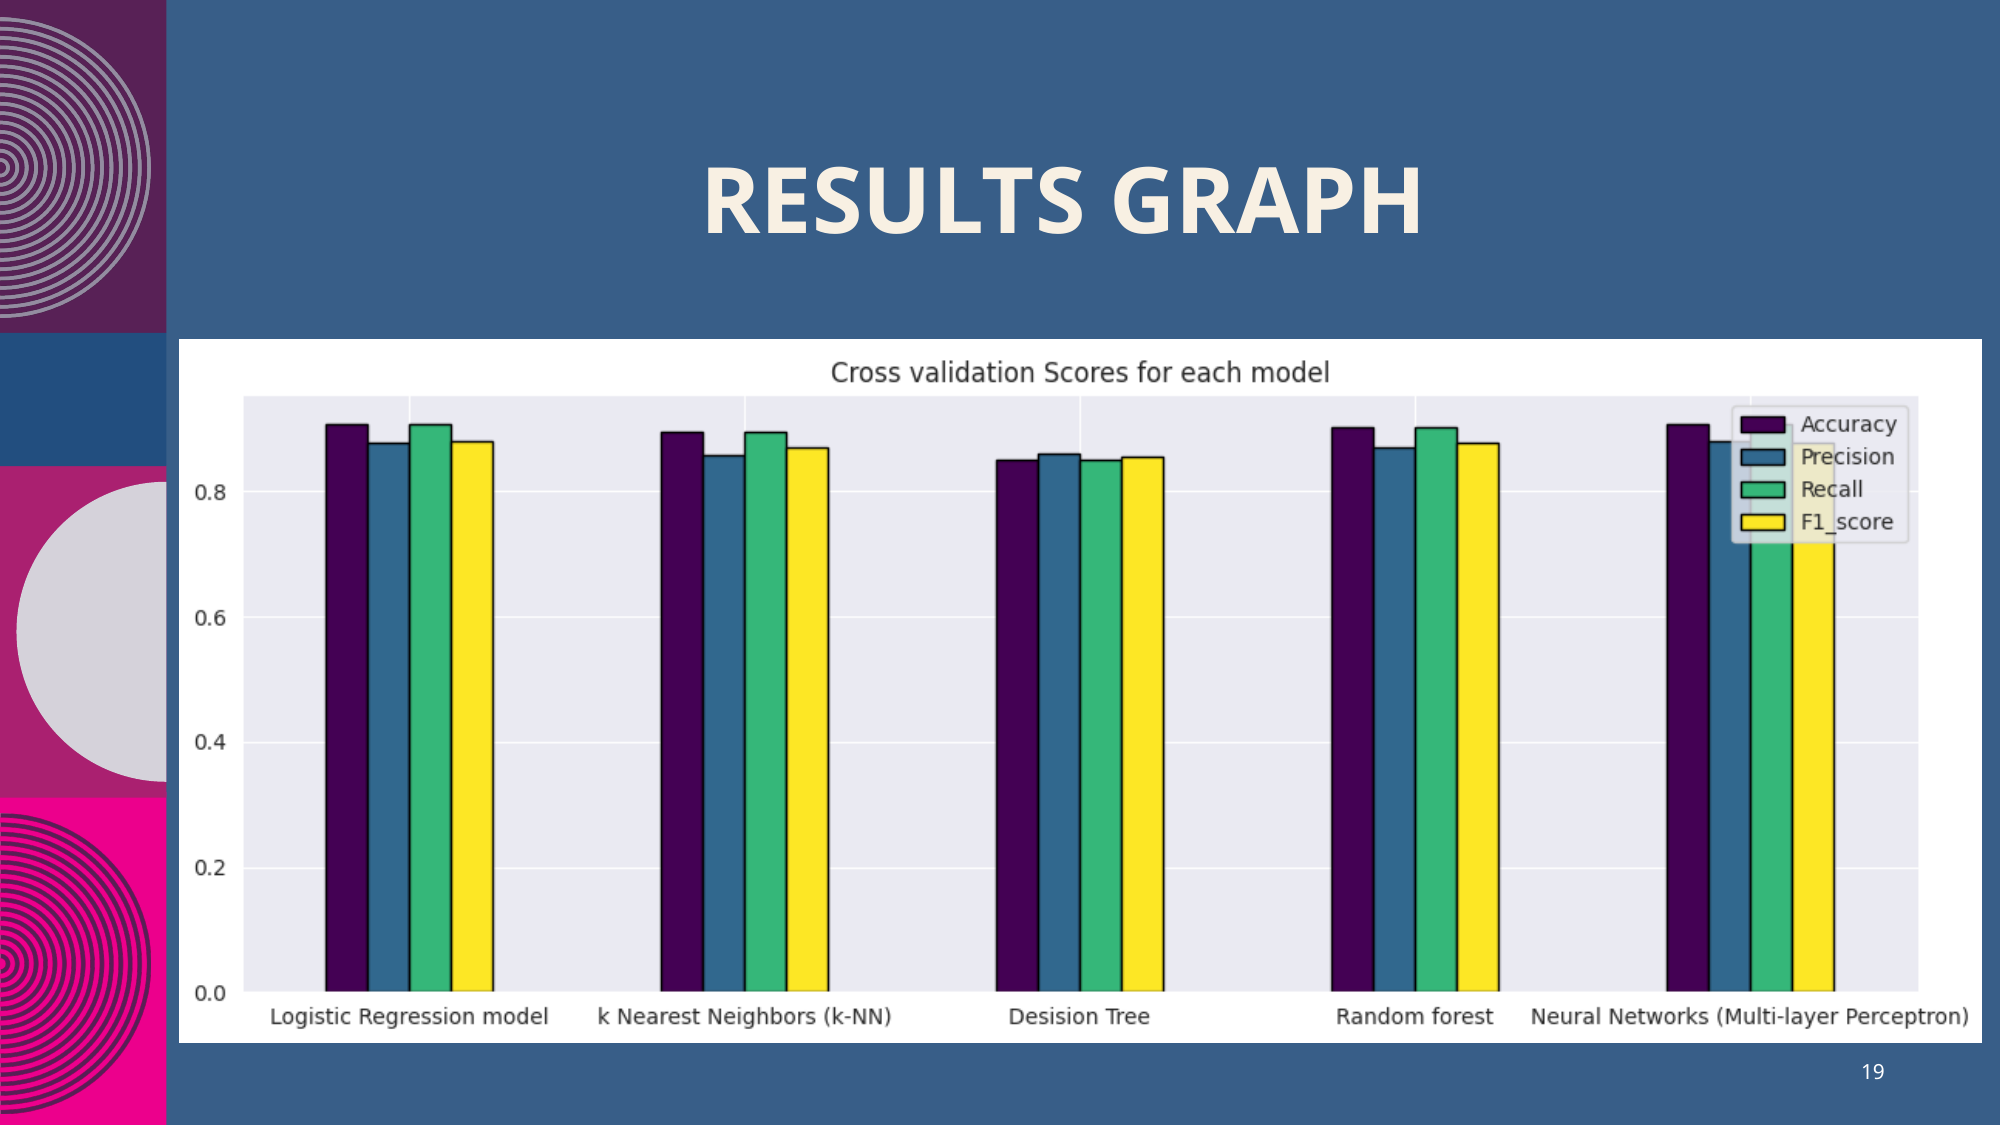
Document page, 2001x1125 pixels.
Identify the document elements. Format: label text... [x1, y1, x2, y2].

picture [1, 18, 151, 318]
picture [179, 339, 1982, 1043]
slide_number 19 [1824, 1043, 1900, 1103]
title Results graph [254, 146, 1874, 339]
picture [1, 814, 151, 1114]
